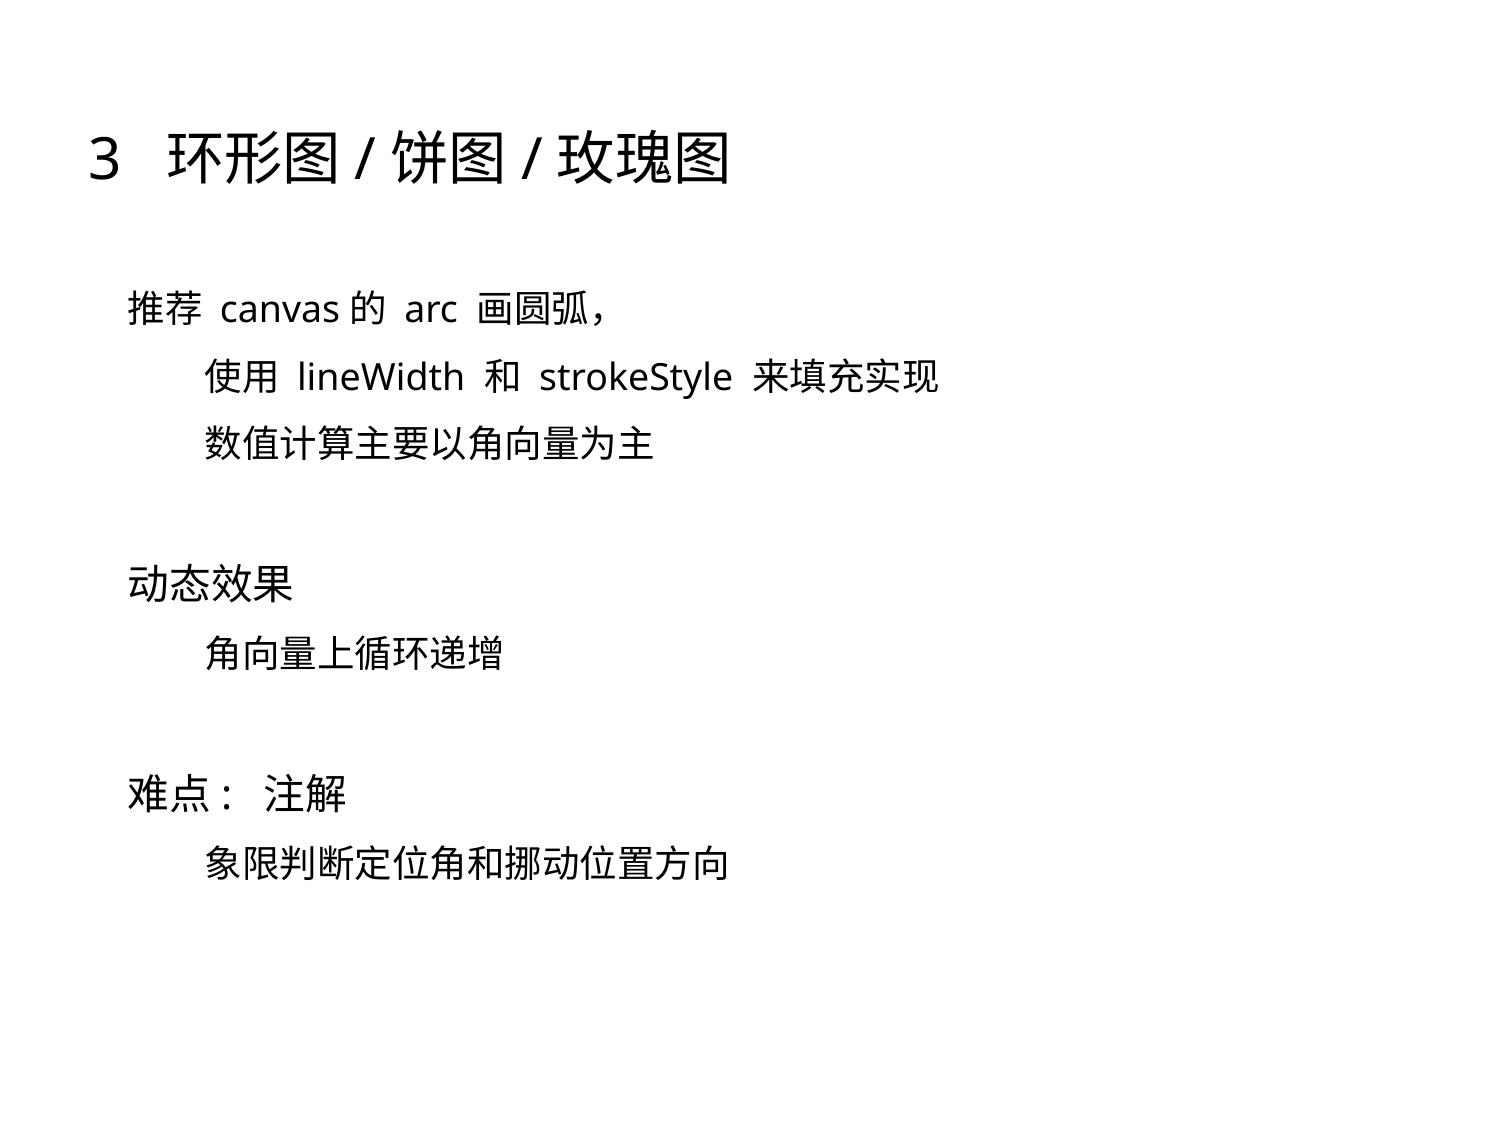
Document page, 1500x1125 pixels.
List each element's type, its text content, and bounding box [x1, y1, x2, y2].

text_box 推荐 canvas的 arc 画圆弧， 使用 lineWidth 和 strokeStyle 来填充实现 数值计算主要以角向量为主 动态效果 角向量上循环递增 难点: 注解 象限判断定位角和挪动位置方向 [112, 255, 1451, 961]
text_box 3 环形图/饼图/玫瑰图 [73, 113, 747, 199]
